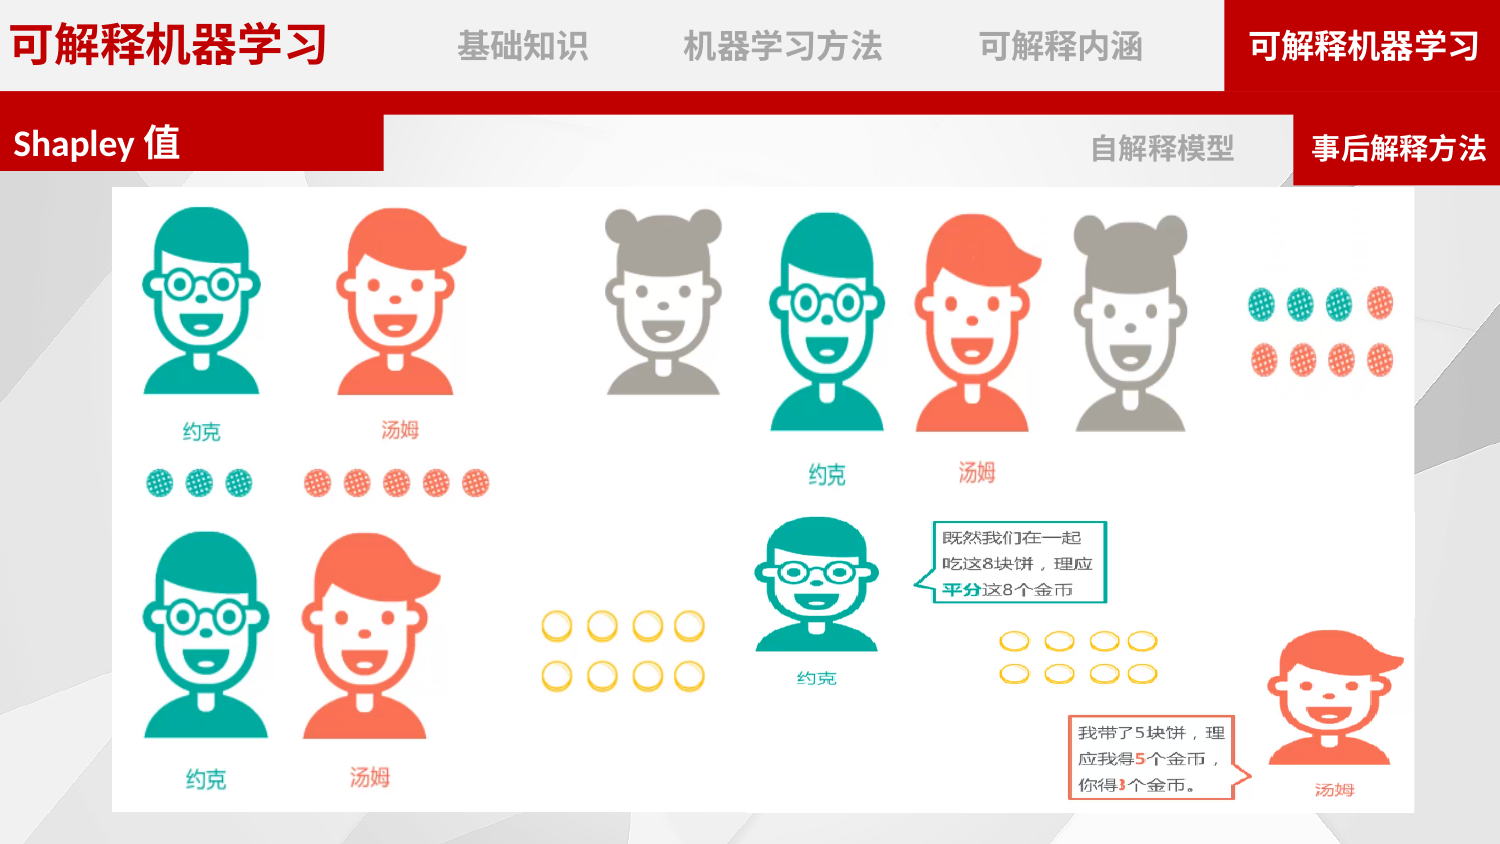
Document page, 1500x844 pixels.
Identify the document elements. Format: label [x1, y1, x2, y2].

picture [0, 115, 1500, 844]
text_box [745, 512, 1415, 813]
